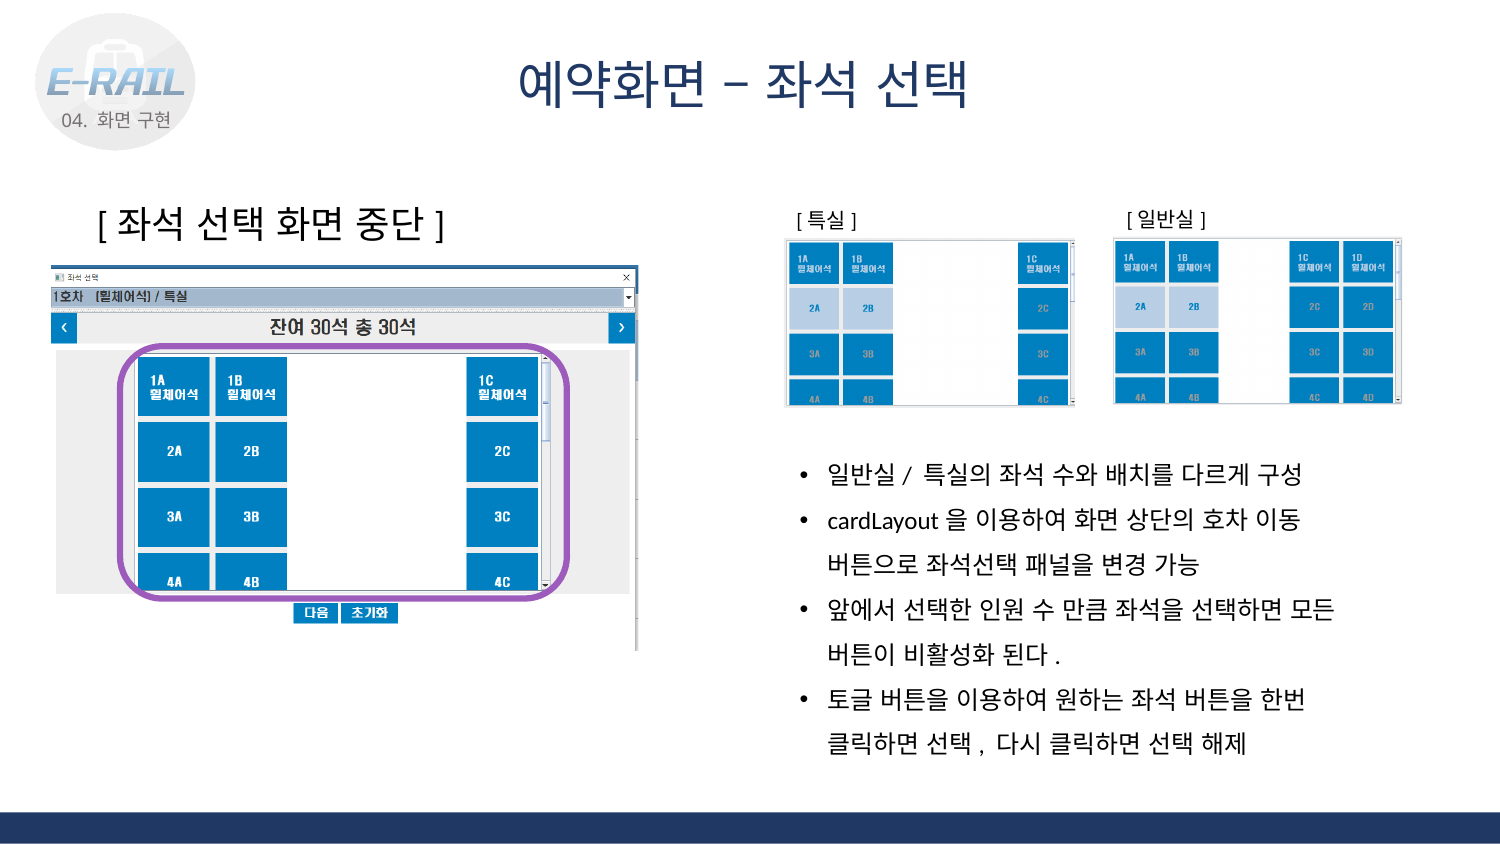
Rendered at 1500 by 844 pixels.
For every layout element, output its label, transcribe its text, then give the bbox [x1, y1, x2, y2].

text_box 일반실/ 특실의 좌석 수와 배치를 다르게 구성 cardLayout을 이용하여 화면 상단의 호차 이동 버튼으로 좌석선택 패널을 변경 가능 앞에서 선택한 인원 수 만큼 좌석을 선택하면 모든 버튼이 비활성화 된다. 토글 버튼을 이용하여 원하는 좌석 버튼을 한번 클릭하면 선택, 다시 클릭하면 선택 해제 [784, 437, 1394, 797]
picture [783, 236, 1075, 408]
text_box [좌석 선택 화면 중단] [82, 193, 858, 254]
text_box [27, 7, 211, 162]
text_box [일반실] [1111, 199, 1258, 240]
text_box [0, 811, 1500, 844]
picture [51, 265, 639, 651]
picture [1112, 236, 1403, 405]
text_box [특실] [781, 200, 928, 241]
text_box 예약화면 – 좌석 선택 [502, 45, 998, 123]
